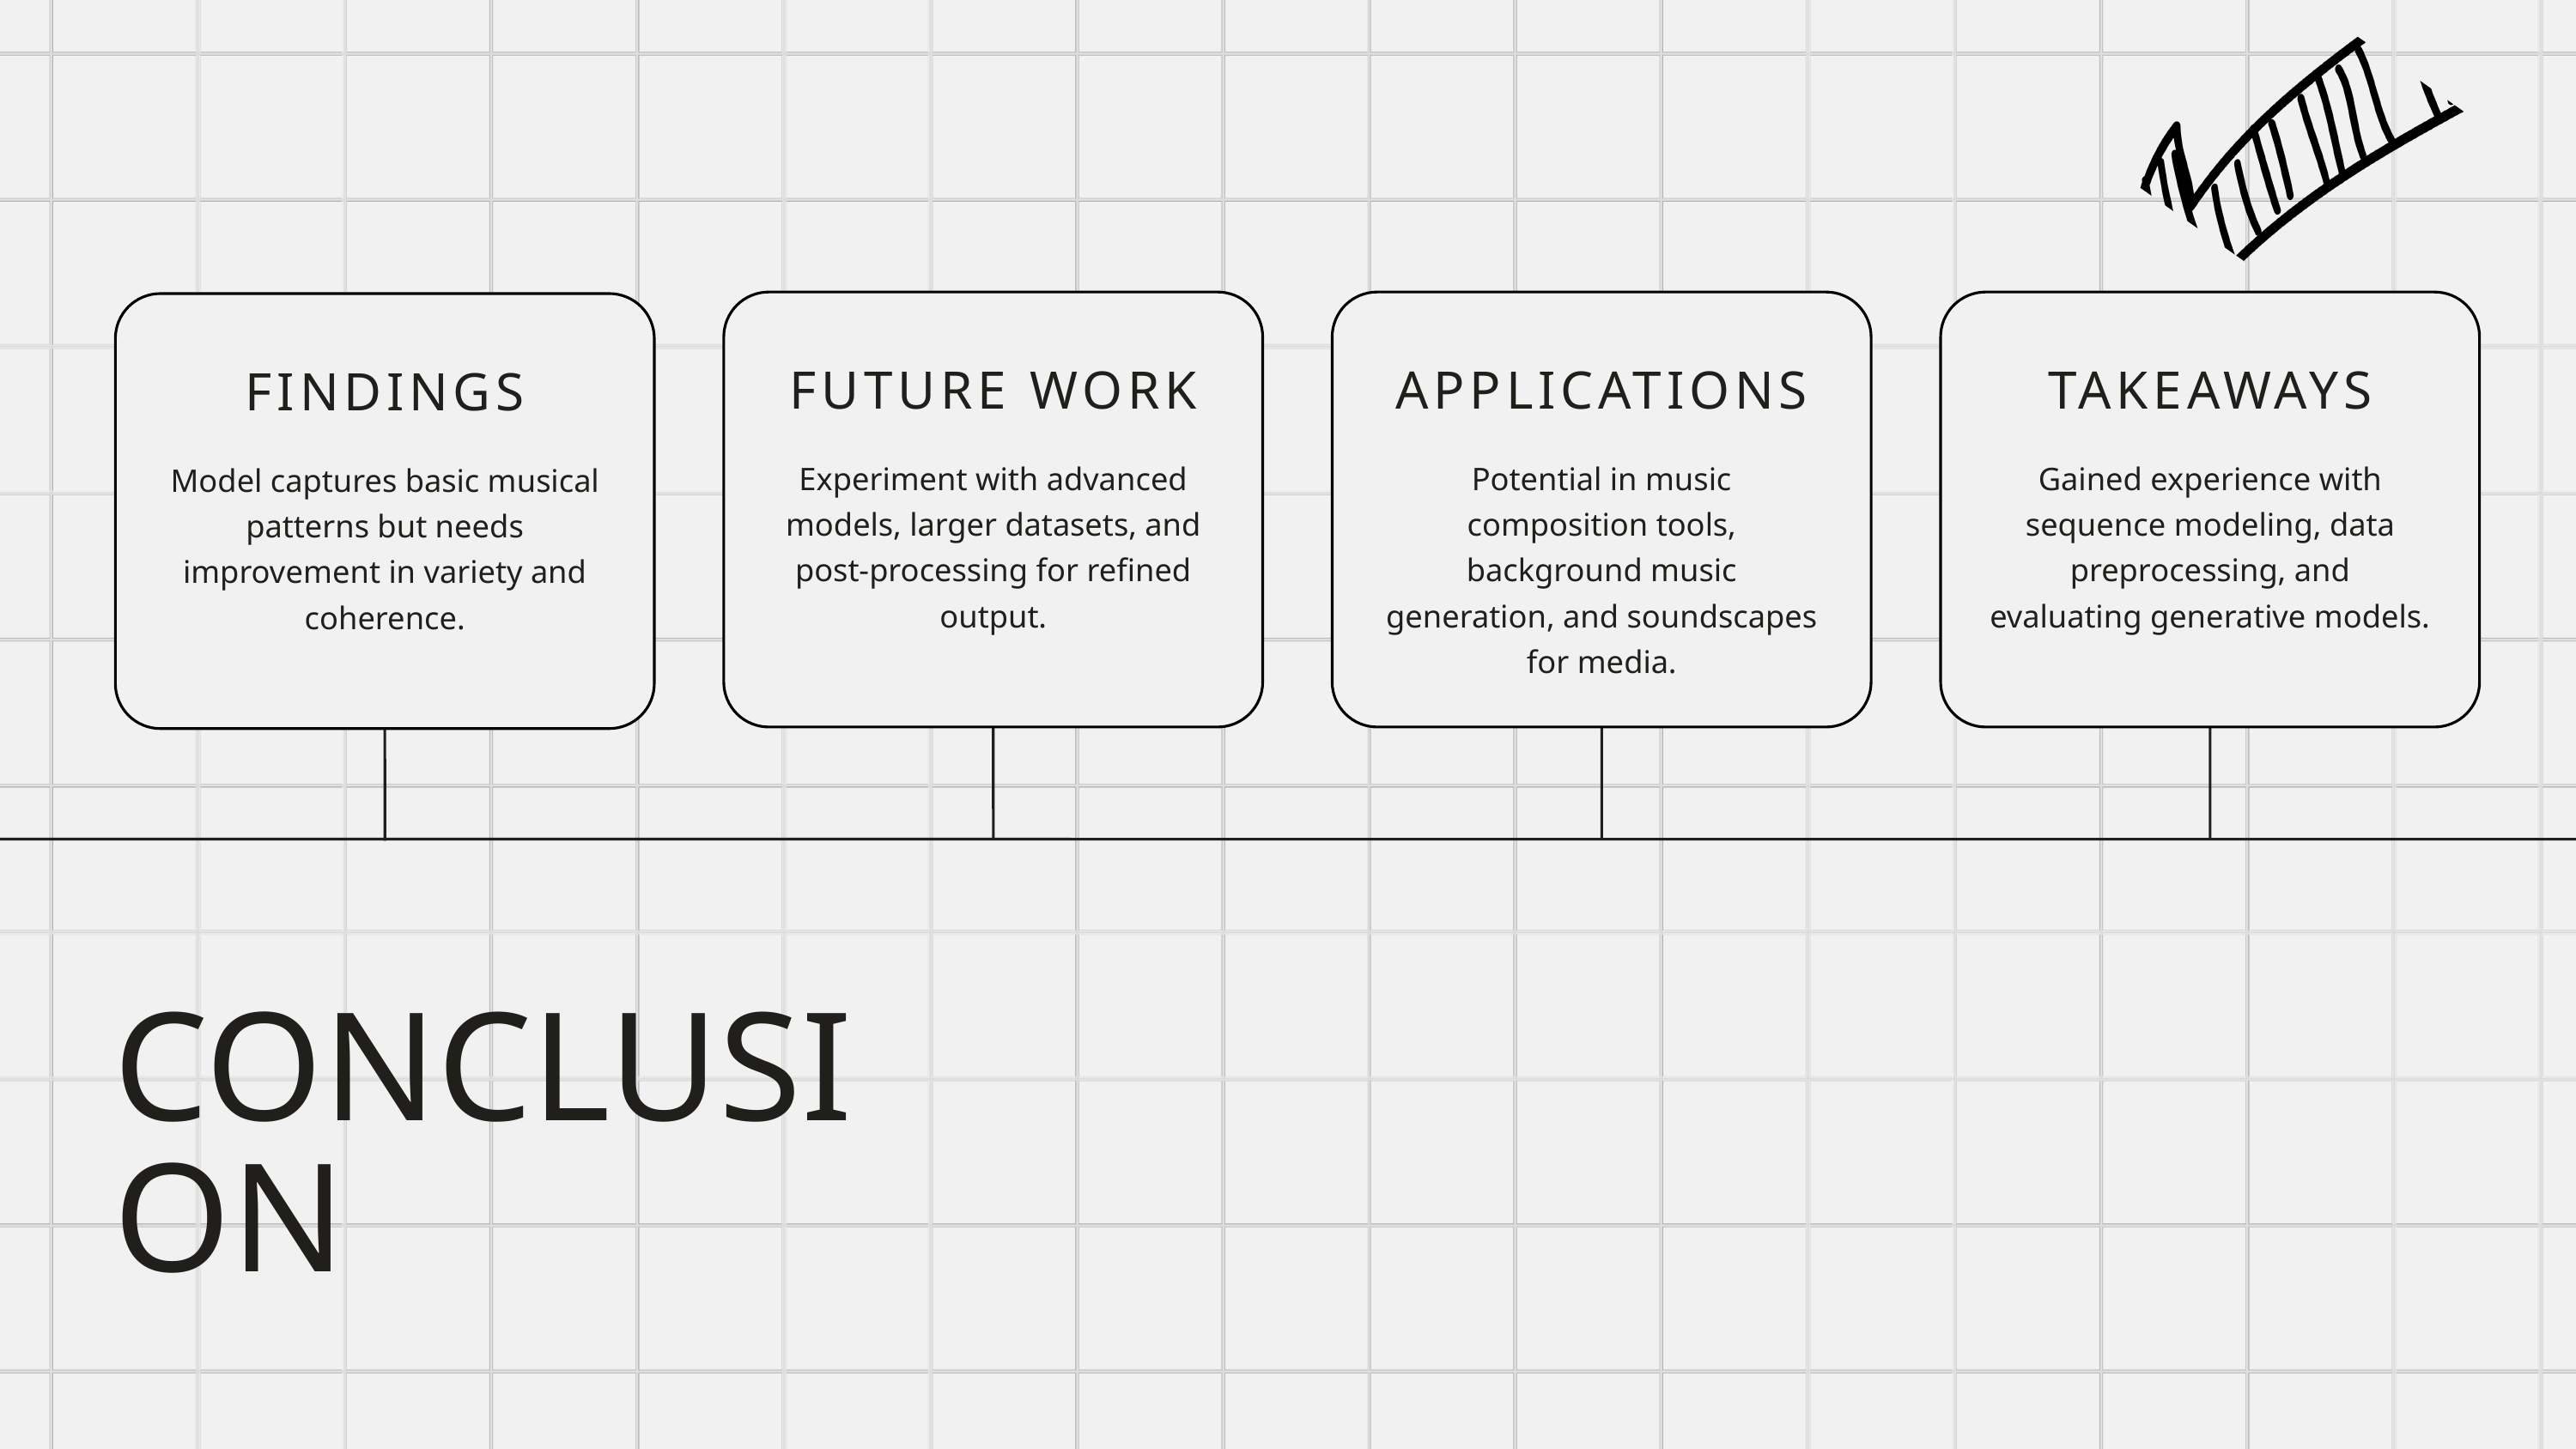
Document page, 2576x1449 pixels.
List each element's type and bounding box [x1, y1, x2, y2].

text_box [1940, 291, 2480, 728]
text_box [1332, 291, 1872, 728]
text_box [723, 291, 1263, 728]
text_box [115, 293, 655, 729]
text_box [0, 0, 2576, 1449]
